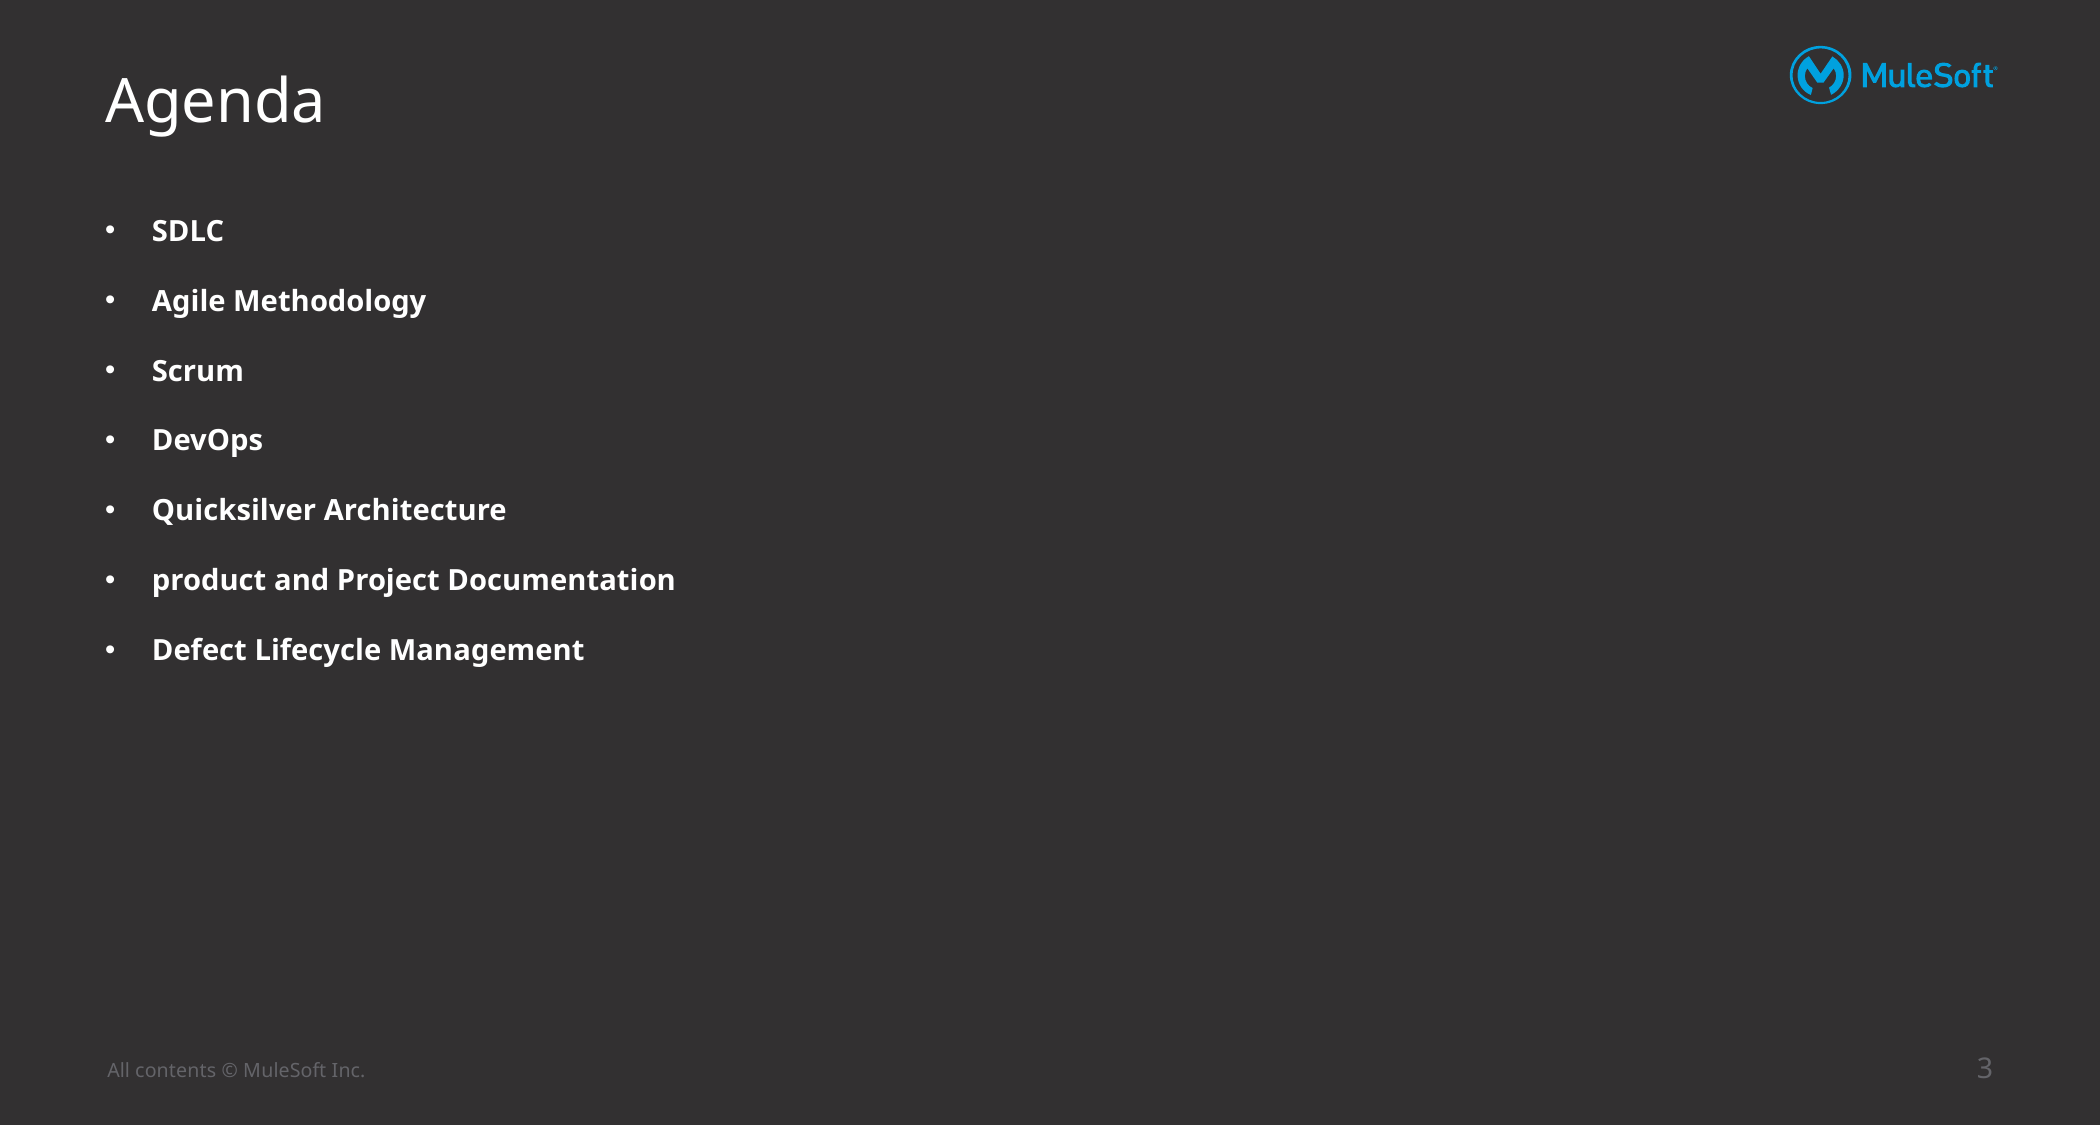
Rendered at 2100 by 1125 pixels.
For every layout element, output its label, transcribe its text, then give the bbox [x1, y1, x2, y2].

title Agenda [105, 52, 1740, 147]
text_box SDLC Agile Methodology Scrum DevOps Quicksilver Architecture product and Project Documentation Defect Lifecycle Management [105, 176, 1835, 1026]
slide_number 3 [1875, 1039, 1993, 1100]
